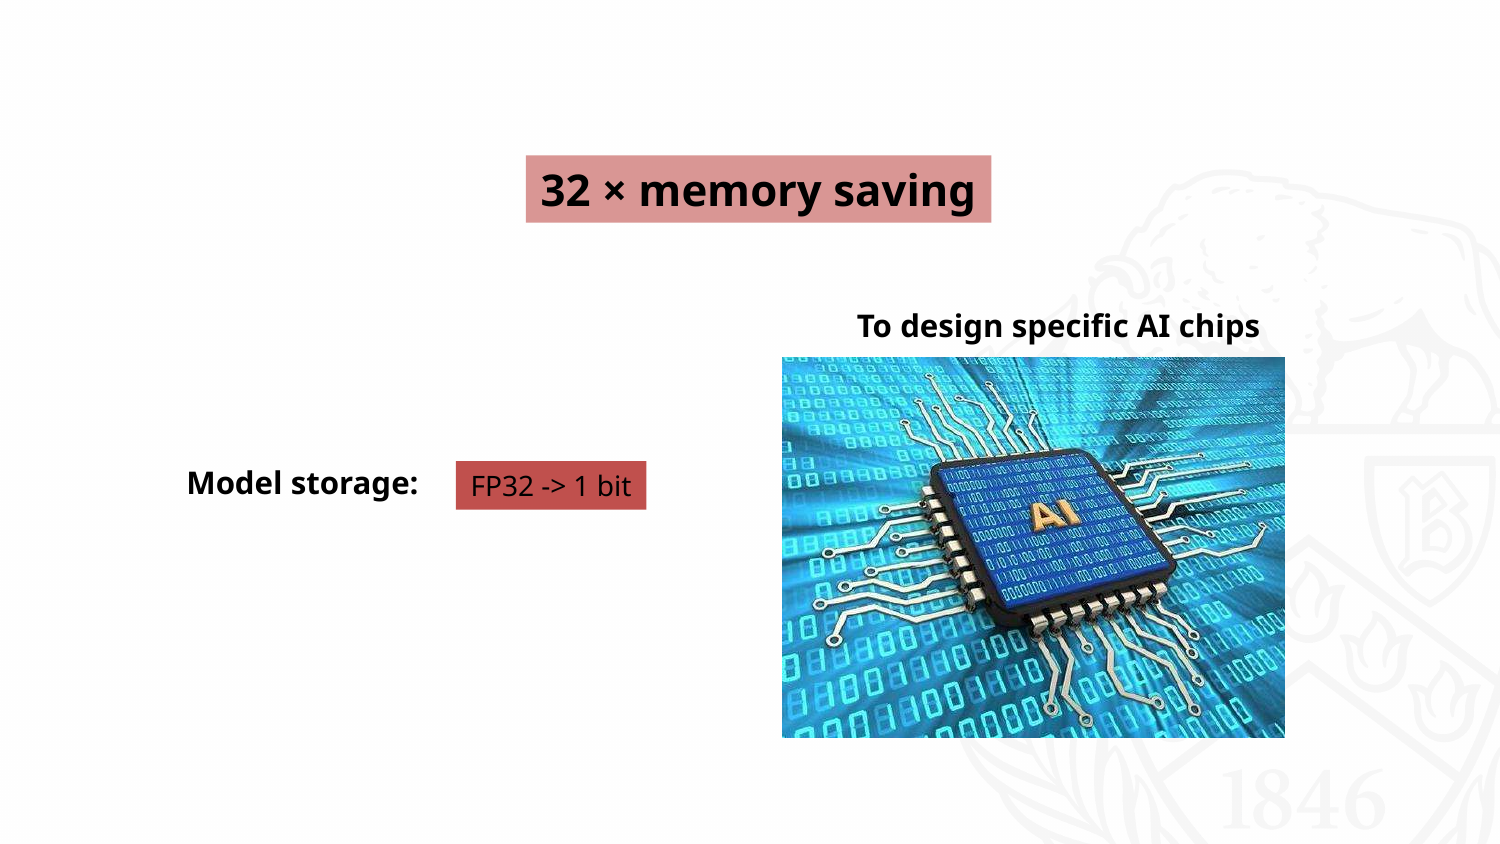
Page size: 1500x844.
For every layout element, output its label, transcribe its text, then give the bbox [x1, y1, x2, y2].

text_box 32 × memory saving [525, 155, 992, 223]
text_box Model storage: [171, 456, 434, 509]
picture [0, 0, 1500, 844]
text_box To design specific AI chips [842, 298, 1276, 351]
text_box FP32 -> 1 bit [455, 461, 647, 510]
